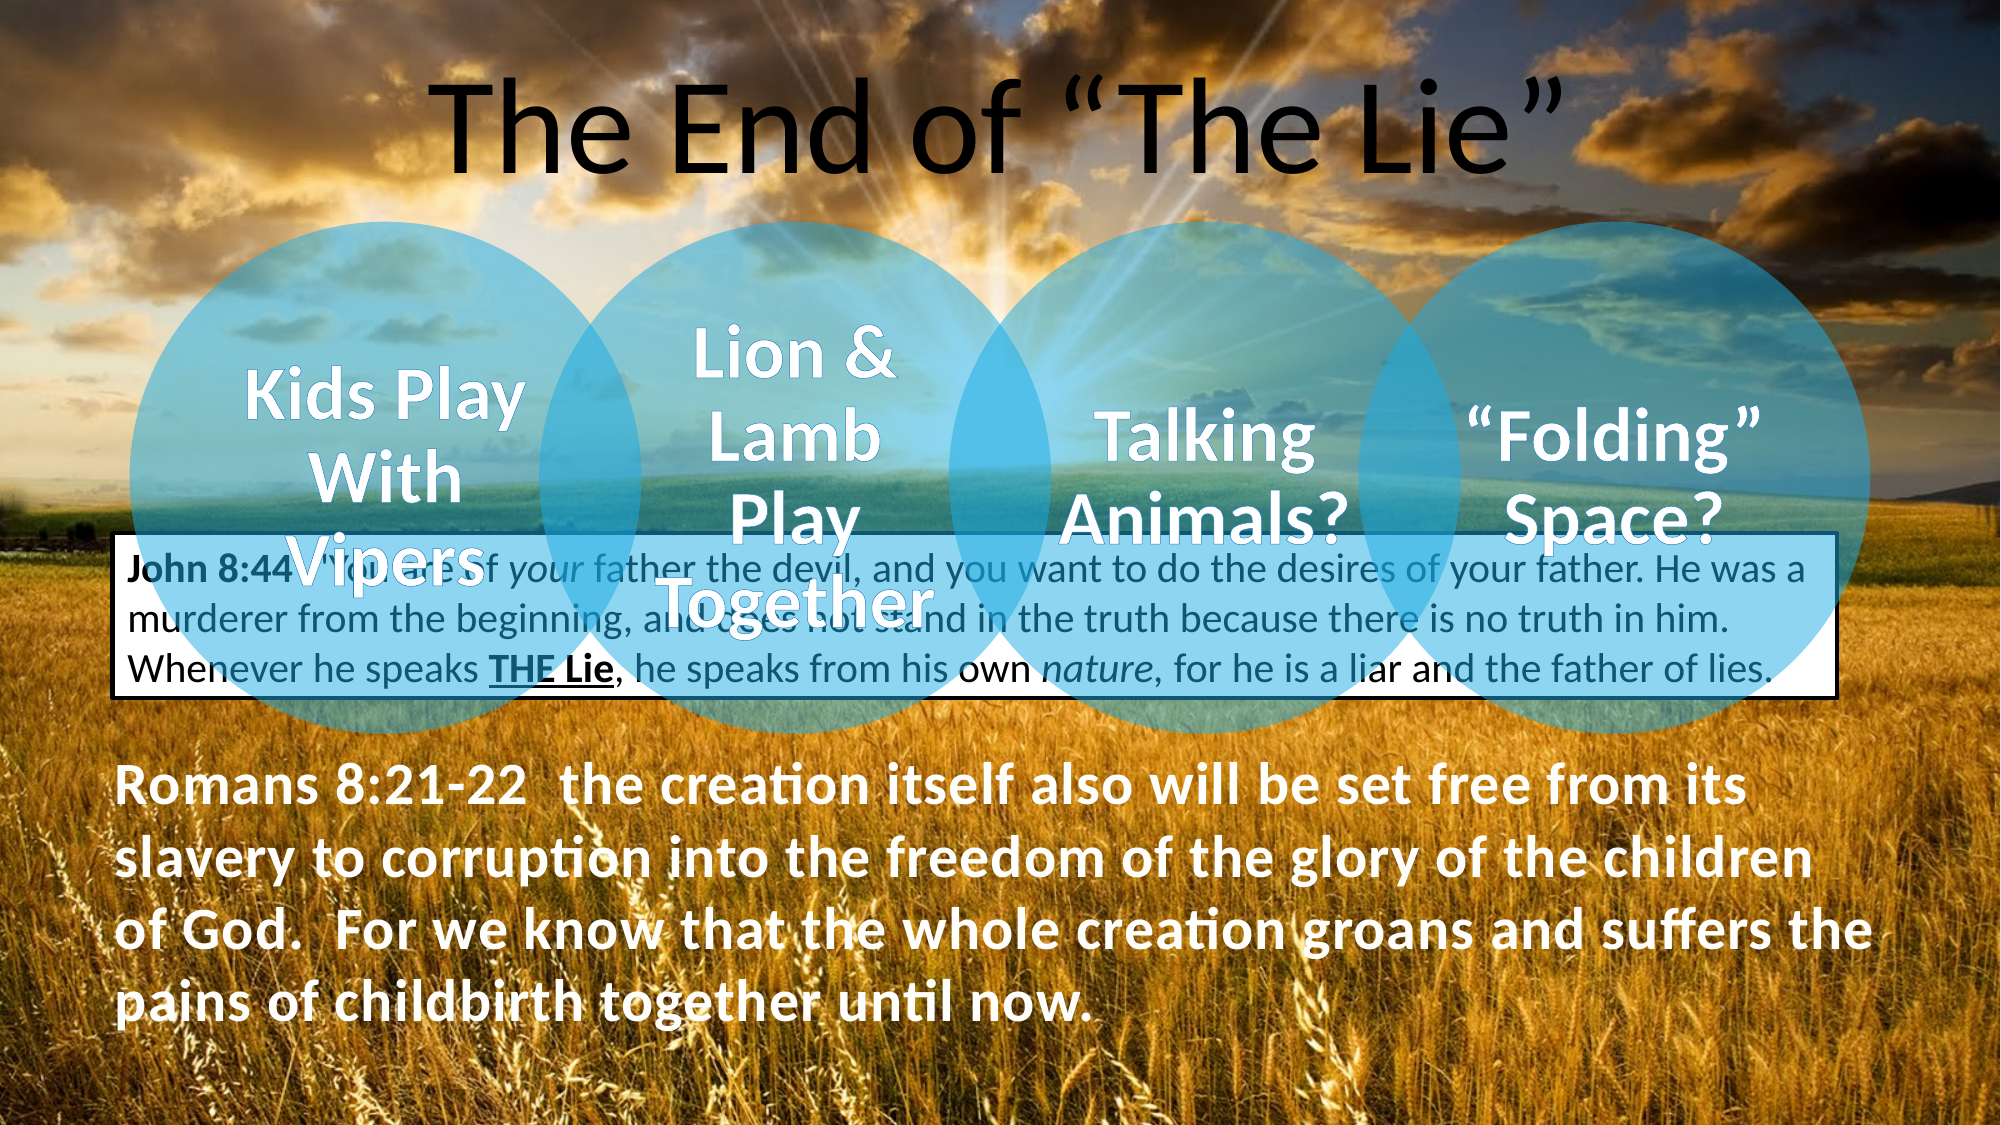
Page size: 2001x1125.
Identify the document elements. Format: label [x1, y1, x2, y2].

picture [0, 0, 2001, 1125]
text_box [68, 221, 1932, 735]
